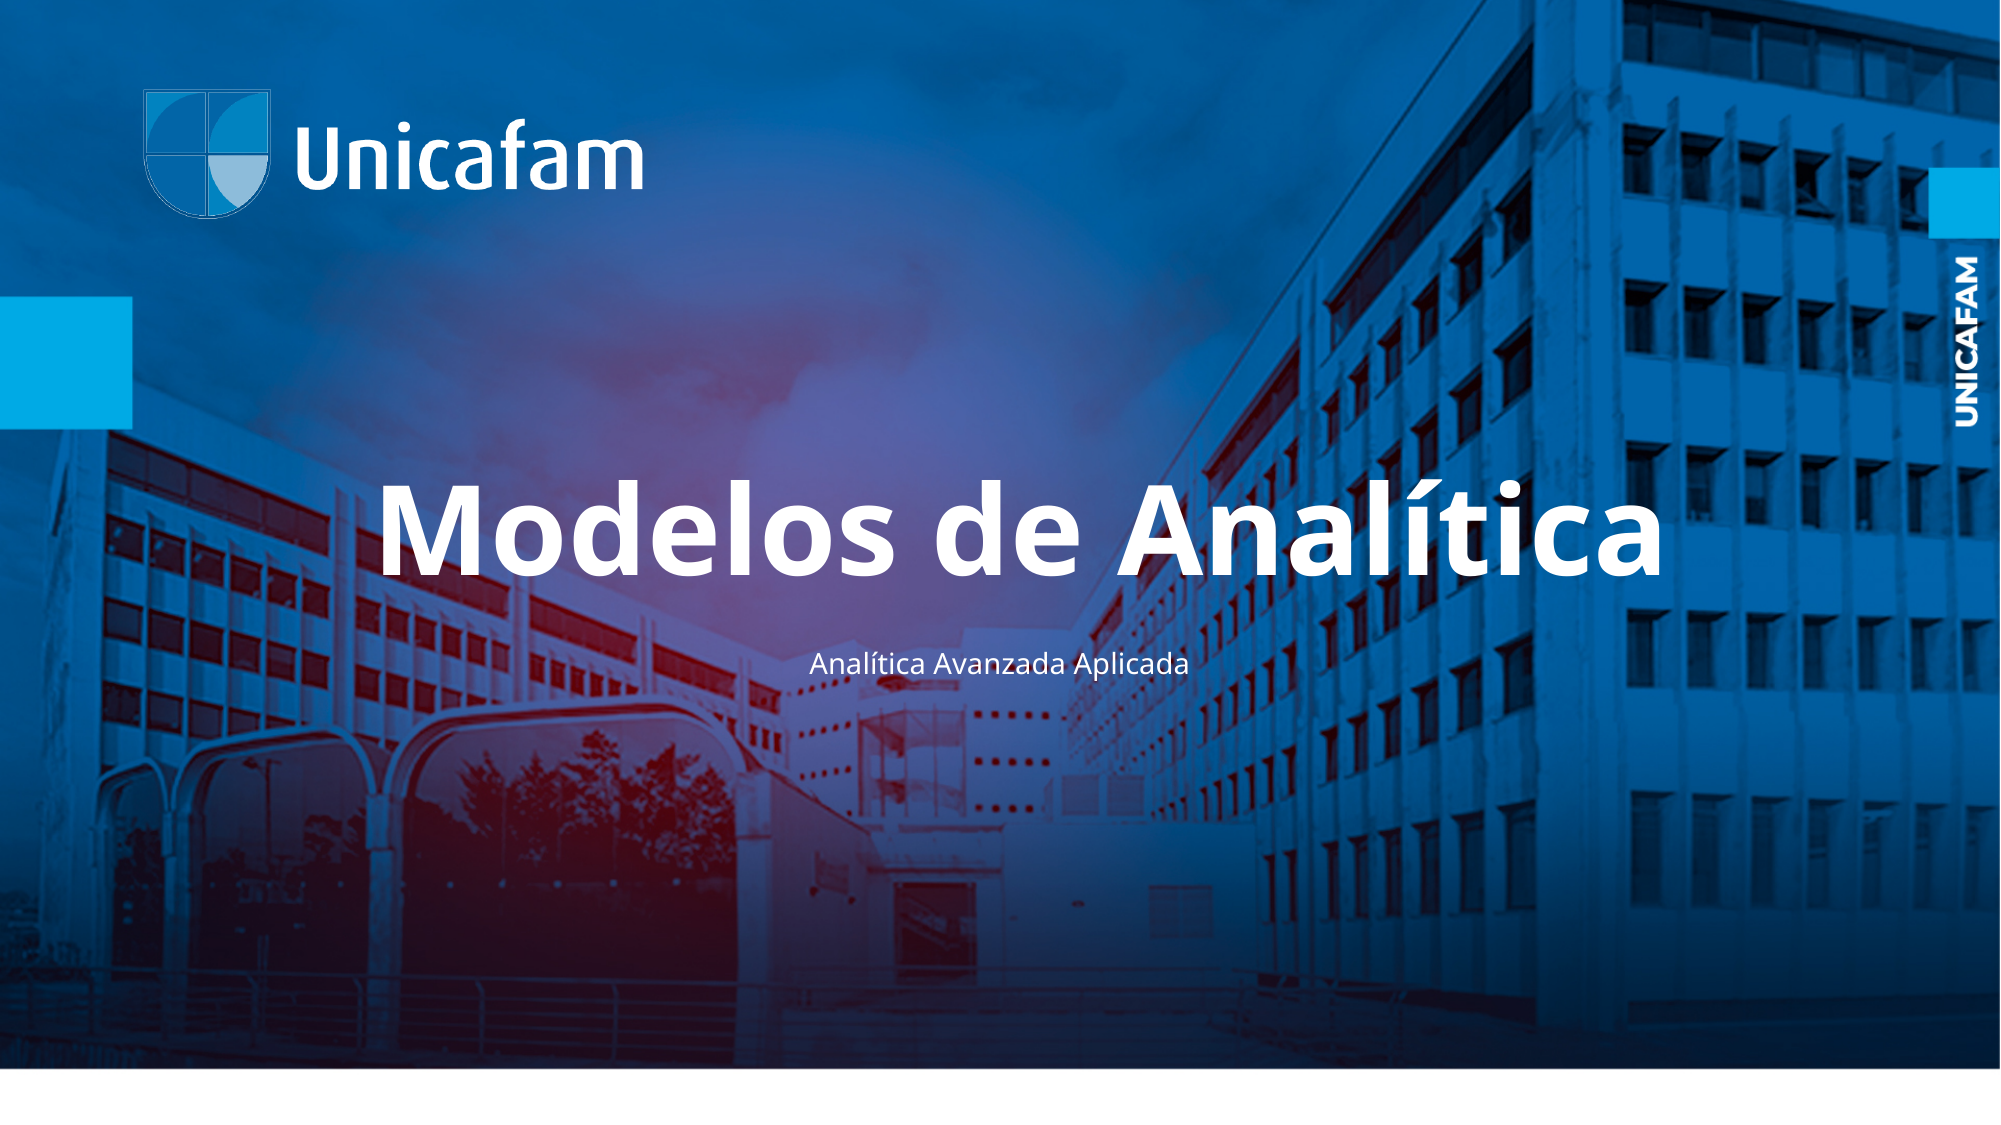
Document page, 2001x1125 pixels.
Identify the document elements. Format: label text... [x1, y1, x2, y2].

text_box Modelos de Analítica [358, 442, 1686, 608]
picture [0, 0, 2000, 1125]
text_box Analítica Avanzada Aplicada [413, 638, 1587, 688]
